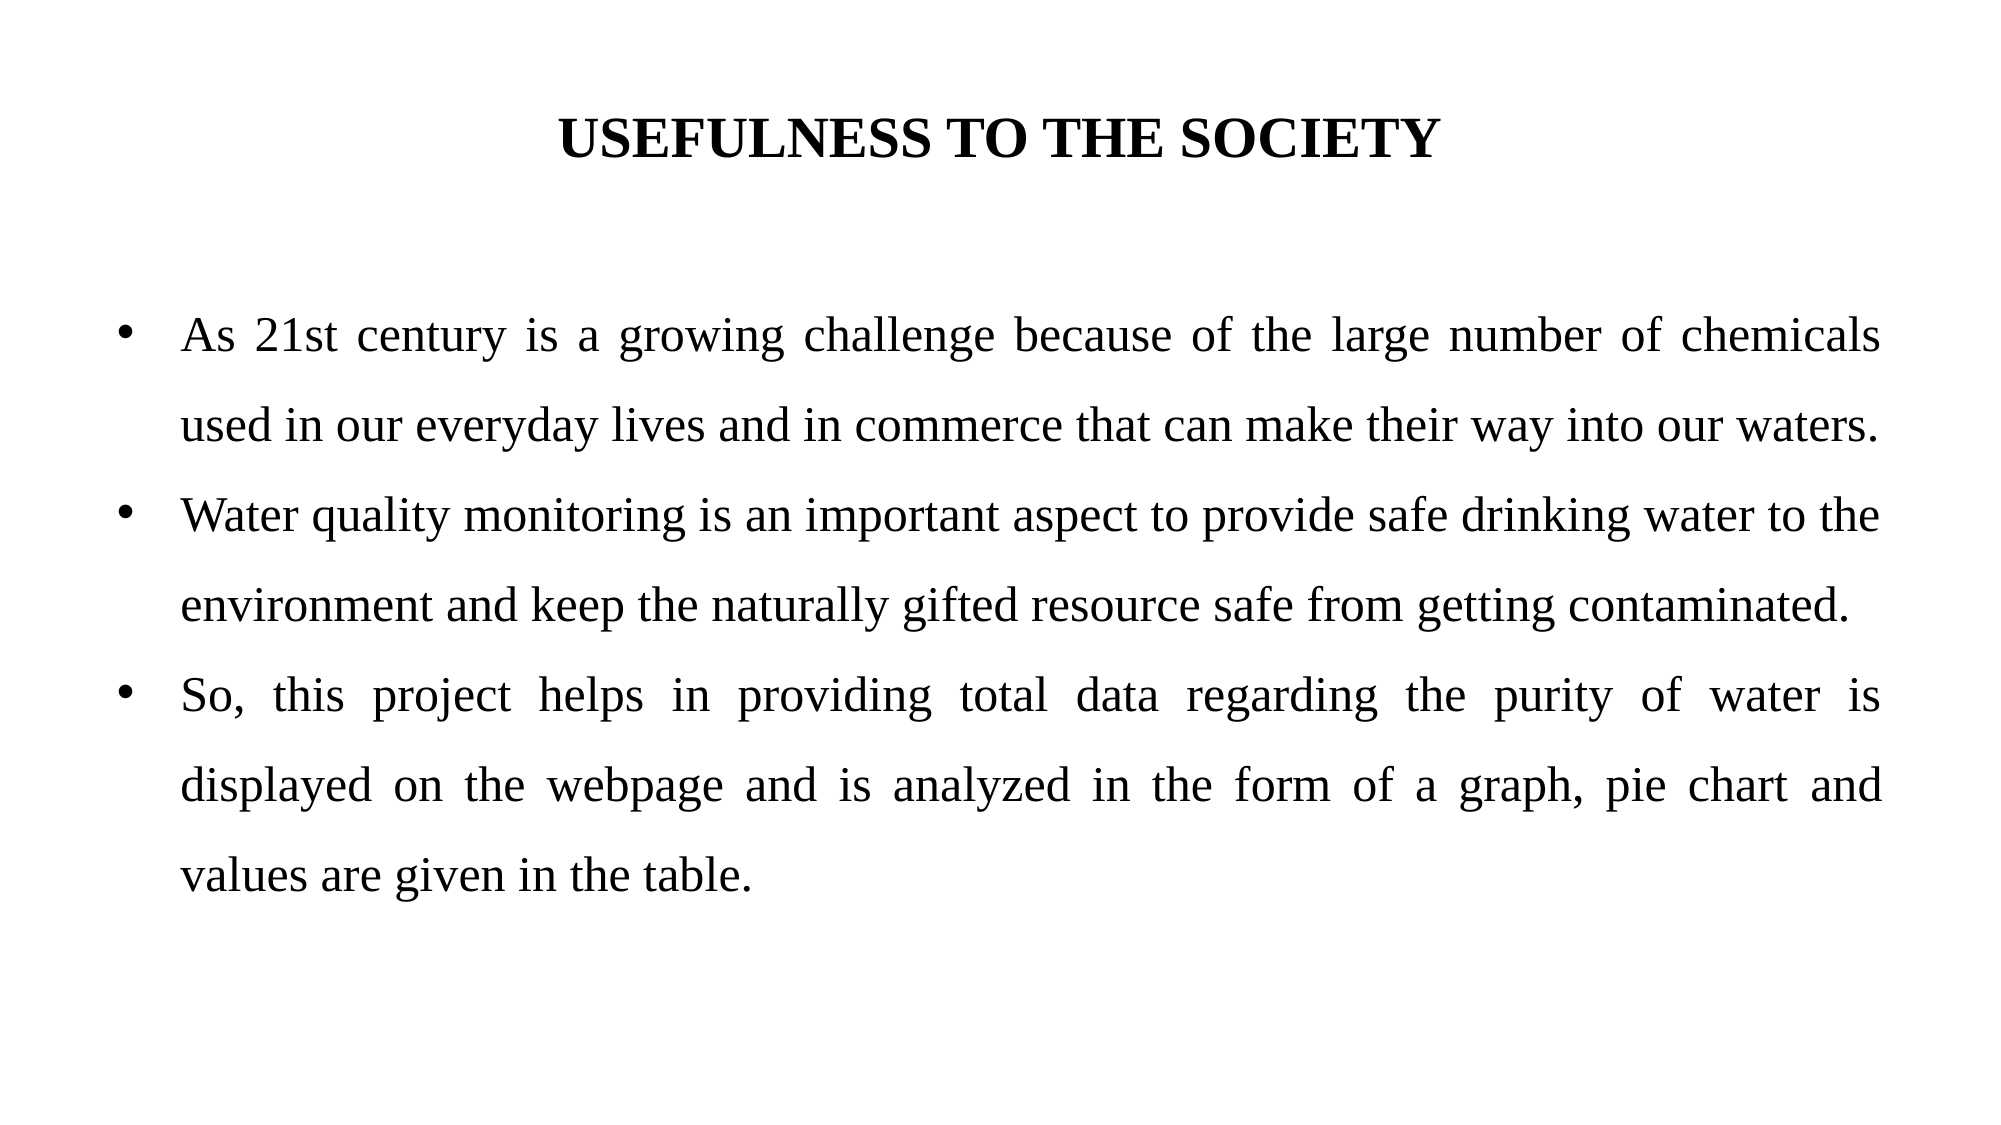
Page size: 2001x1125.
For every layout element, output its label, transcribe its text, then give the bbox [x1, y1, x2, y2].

list As 21st century is a growing challenge because of the large number of chemicals used in our everyday lives and in commerce that can make their way into our waters. Water quality monitoring is an important aspect to provide safe drinking water to the environment and keep the naturally gifted resource safe from getting contaminated. So, this project helps in providing total data regarding the purity of water is displayed on the webpage and is analyzed in the form of a graph, pie chart and values are given in the table. [99, 262, 1900, 1005]
title USEFULNESS TO THE SOCIETY [99, 45, 1900, 233]
